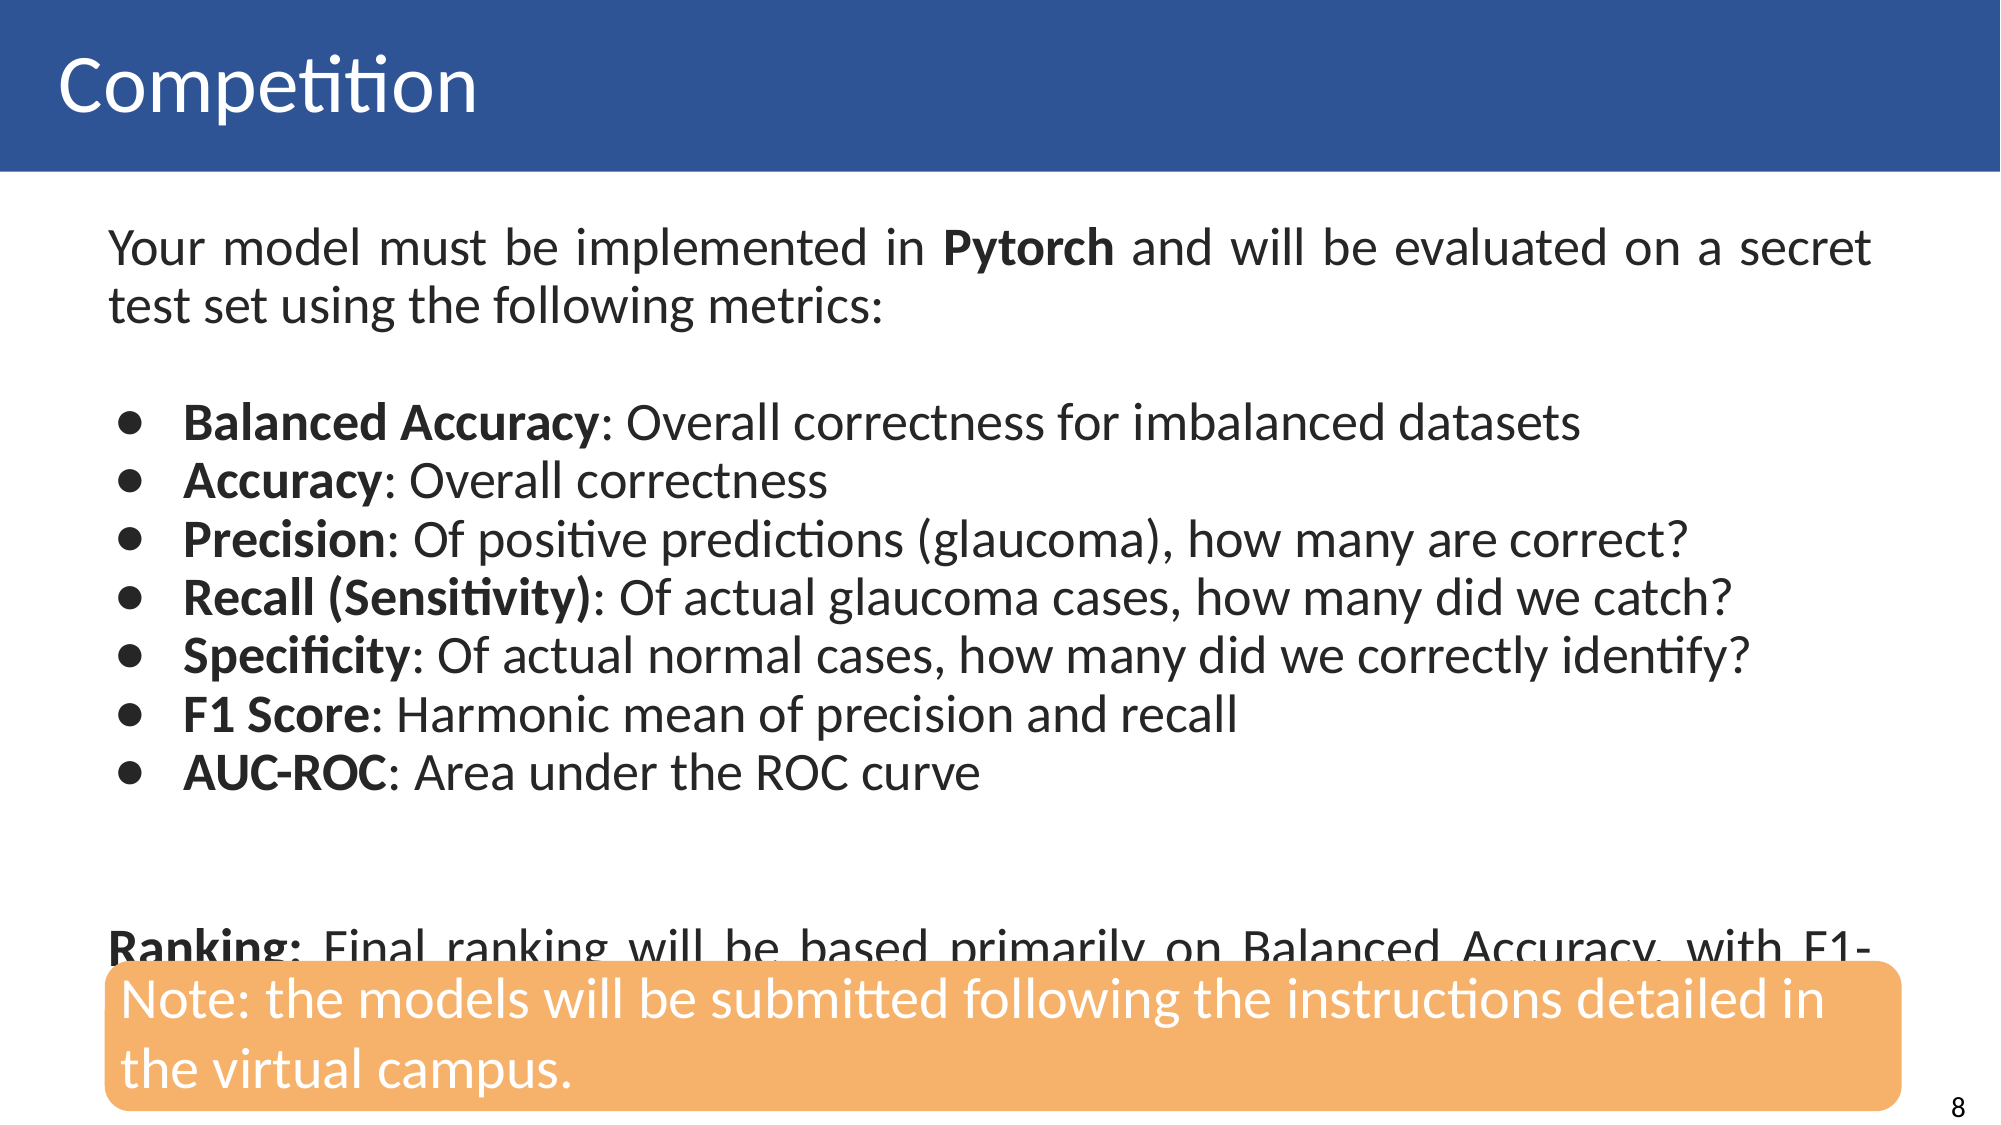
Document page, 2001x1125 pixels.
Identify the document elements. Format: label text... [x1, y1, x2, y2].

text_box Note: the models will be submitted following the instructions detailed in the virtual campus. [105, 945, 1901, 1032]
title Competition [0, 0, 2000, 172]
list Your model must be implemented in Pytorch and will be evaluated on a secret test set using the following metrics: Balanced Accuracy: Overall correctness for imbalanced datasets Accuracy: Overall correctness Precision: Of positive predictions (glaucoma), how many are correct? Recall (Sensitivity): Of actual glaucoma cases, how many did we catch? Specificity: Of actual normal cases, how many did we correctly identify? F1 Score: Harmonic mean of precision and recall AUC-ROC: Area under the ROC curve Ranking: Final ranking will be based primarily on Balanced Accuracy, with F1-Score as tiebreaker. [93, 210, 1889, 1048]
text_box [105, 1032, 1901, 1111]
